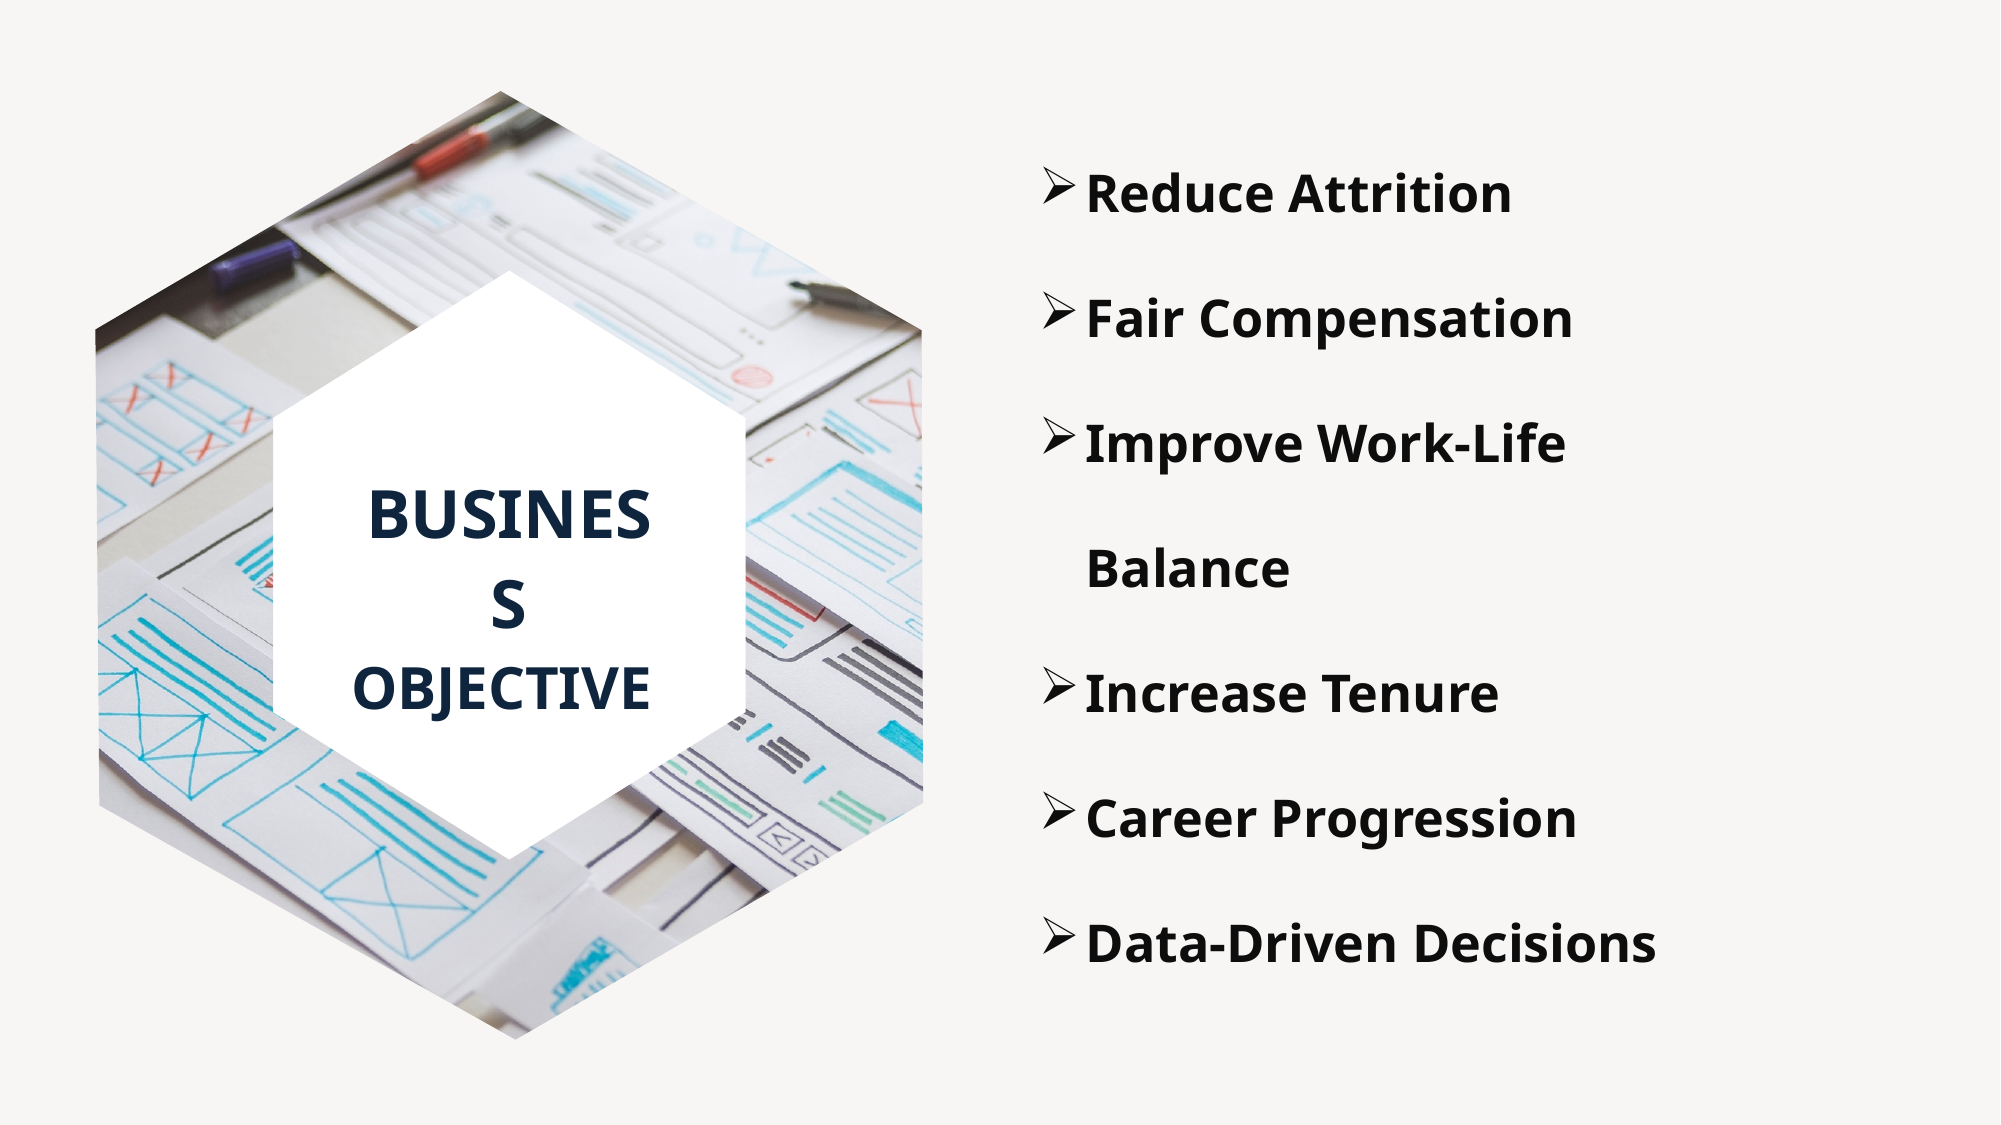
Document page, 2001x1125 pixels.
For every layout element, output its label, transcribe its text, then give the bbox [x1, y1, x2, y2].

picture [95, 91, 924, 1040]
text_box Reduce Attrition Fair Compensation Improve Work-Life Balance Increase Tenure Career Progression Data-Driven Decisions [1023, 91, 1772, 981]
